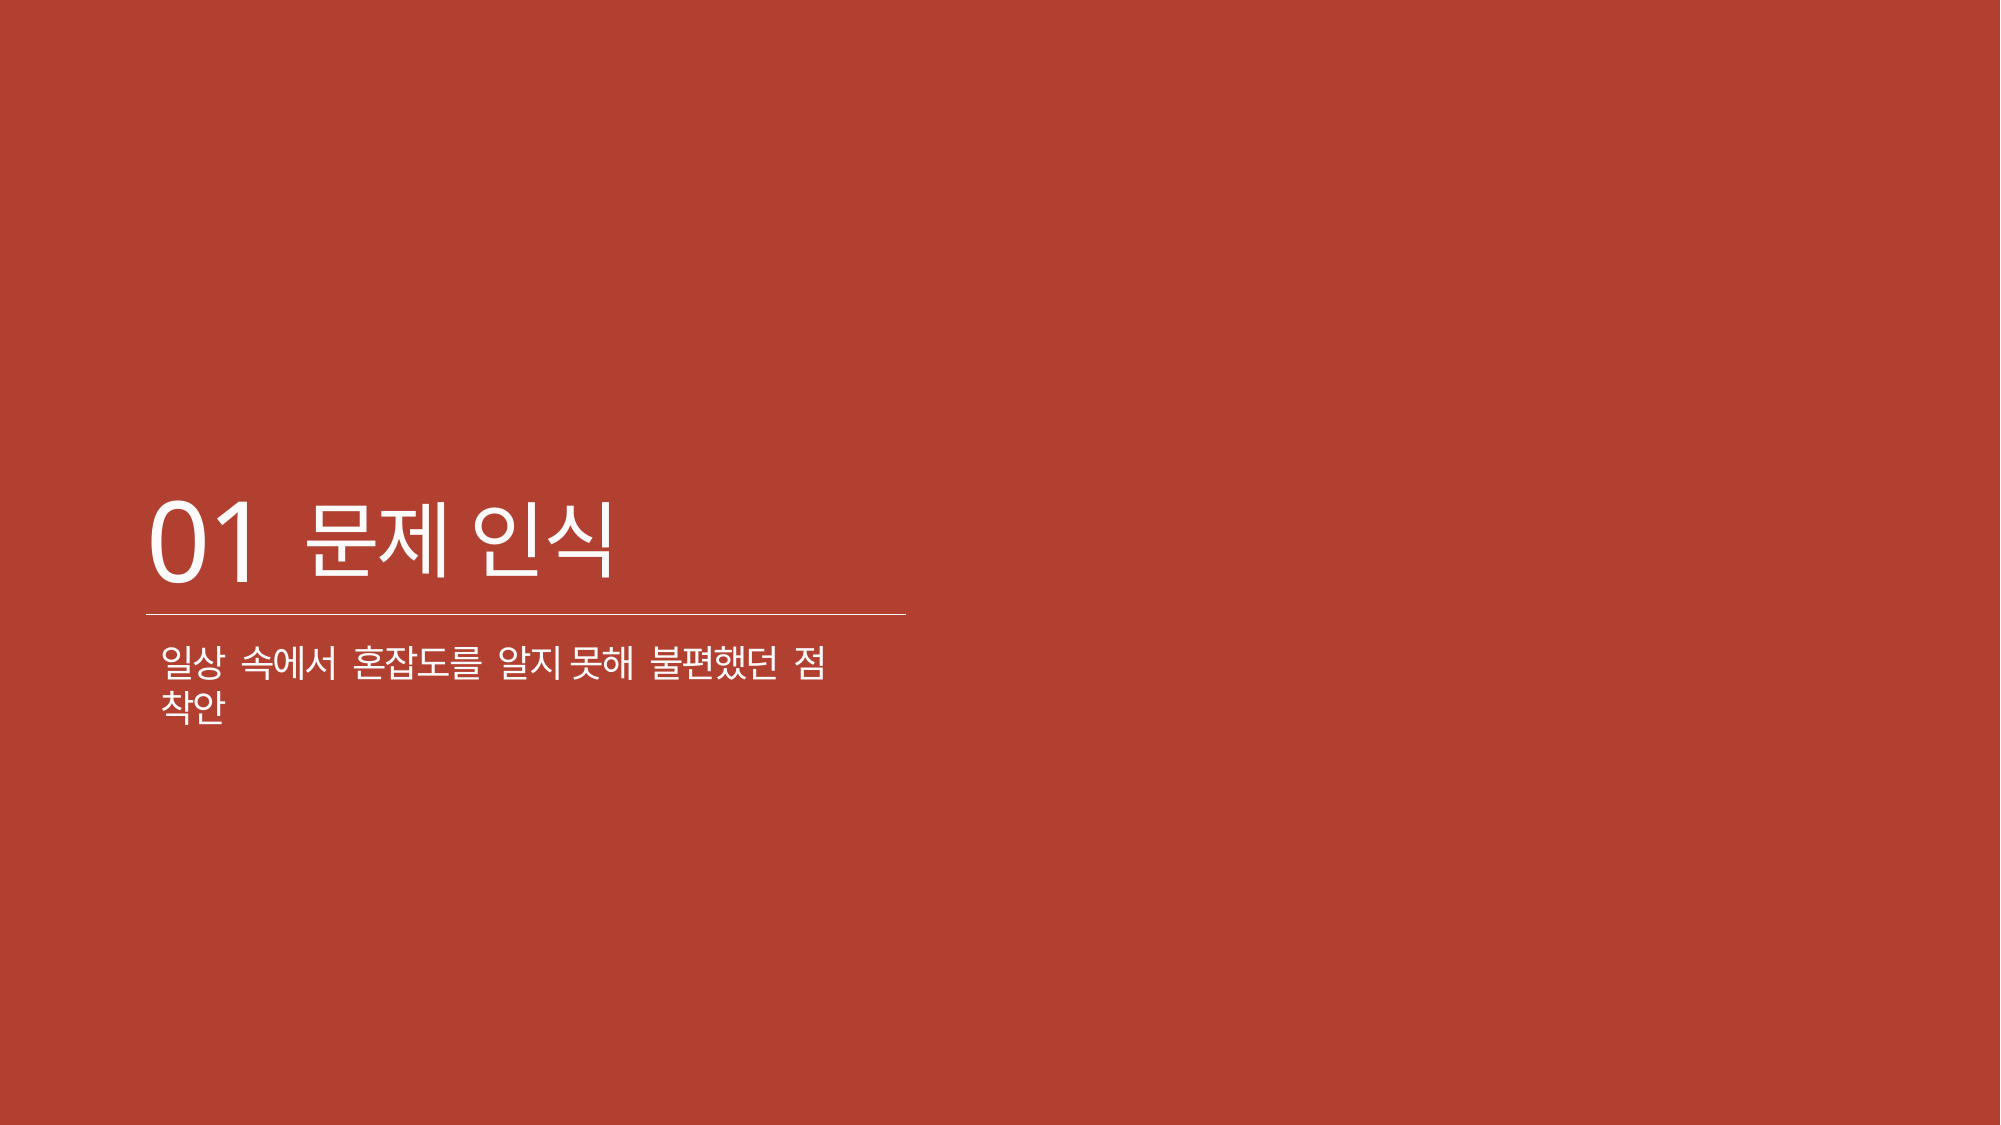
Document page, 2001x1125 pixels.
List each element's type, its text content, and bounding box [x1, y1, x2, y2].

text_box 일상 속에서 혼잡도를 알지 못해 불편했던 점 착안 [145, 632, 921, 737]
text_box 01 [131, 463, 552, 613]
text_box 문제 인식 [288, 480, 1078, 596]
